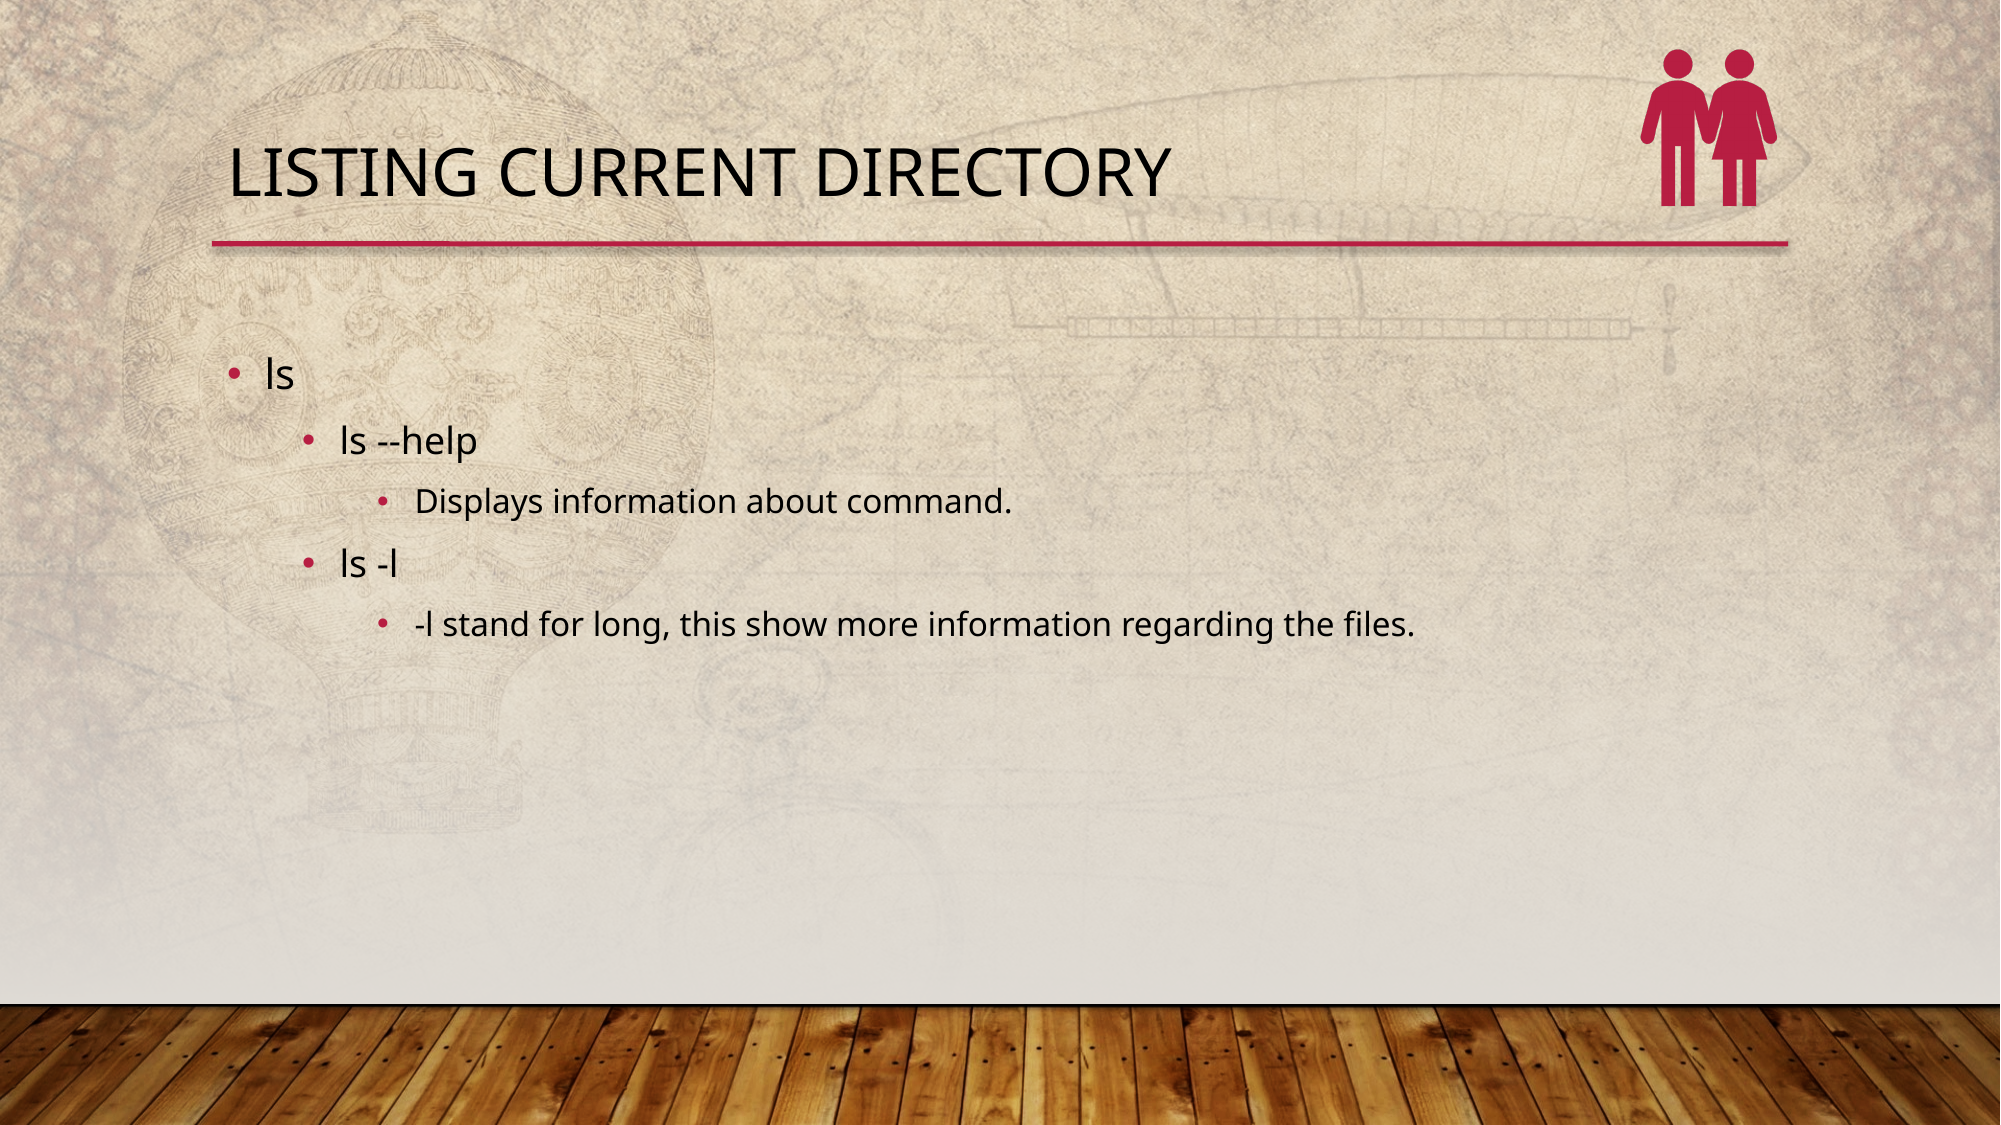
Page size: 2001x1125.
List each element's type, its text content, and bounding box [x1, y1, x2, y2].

picture [1616, 35, 1801, 220]
text_box listing current directory [212, 131, 1788, 304]
picture [0, 1007, 2000, 1125]
text_box ls ls --help Displays information about command. ls -l -l stand for long, this show more information regarding the files. [212, 330, 1788, 897]
